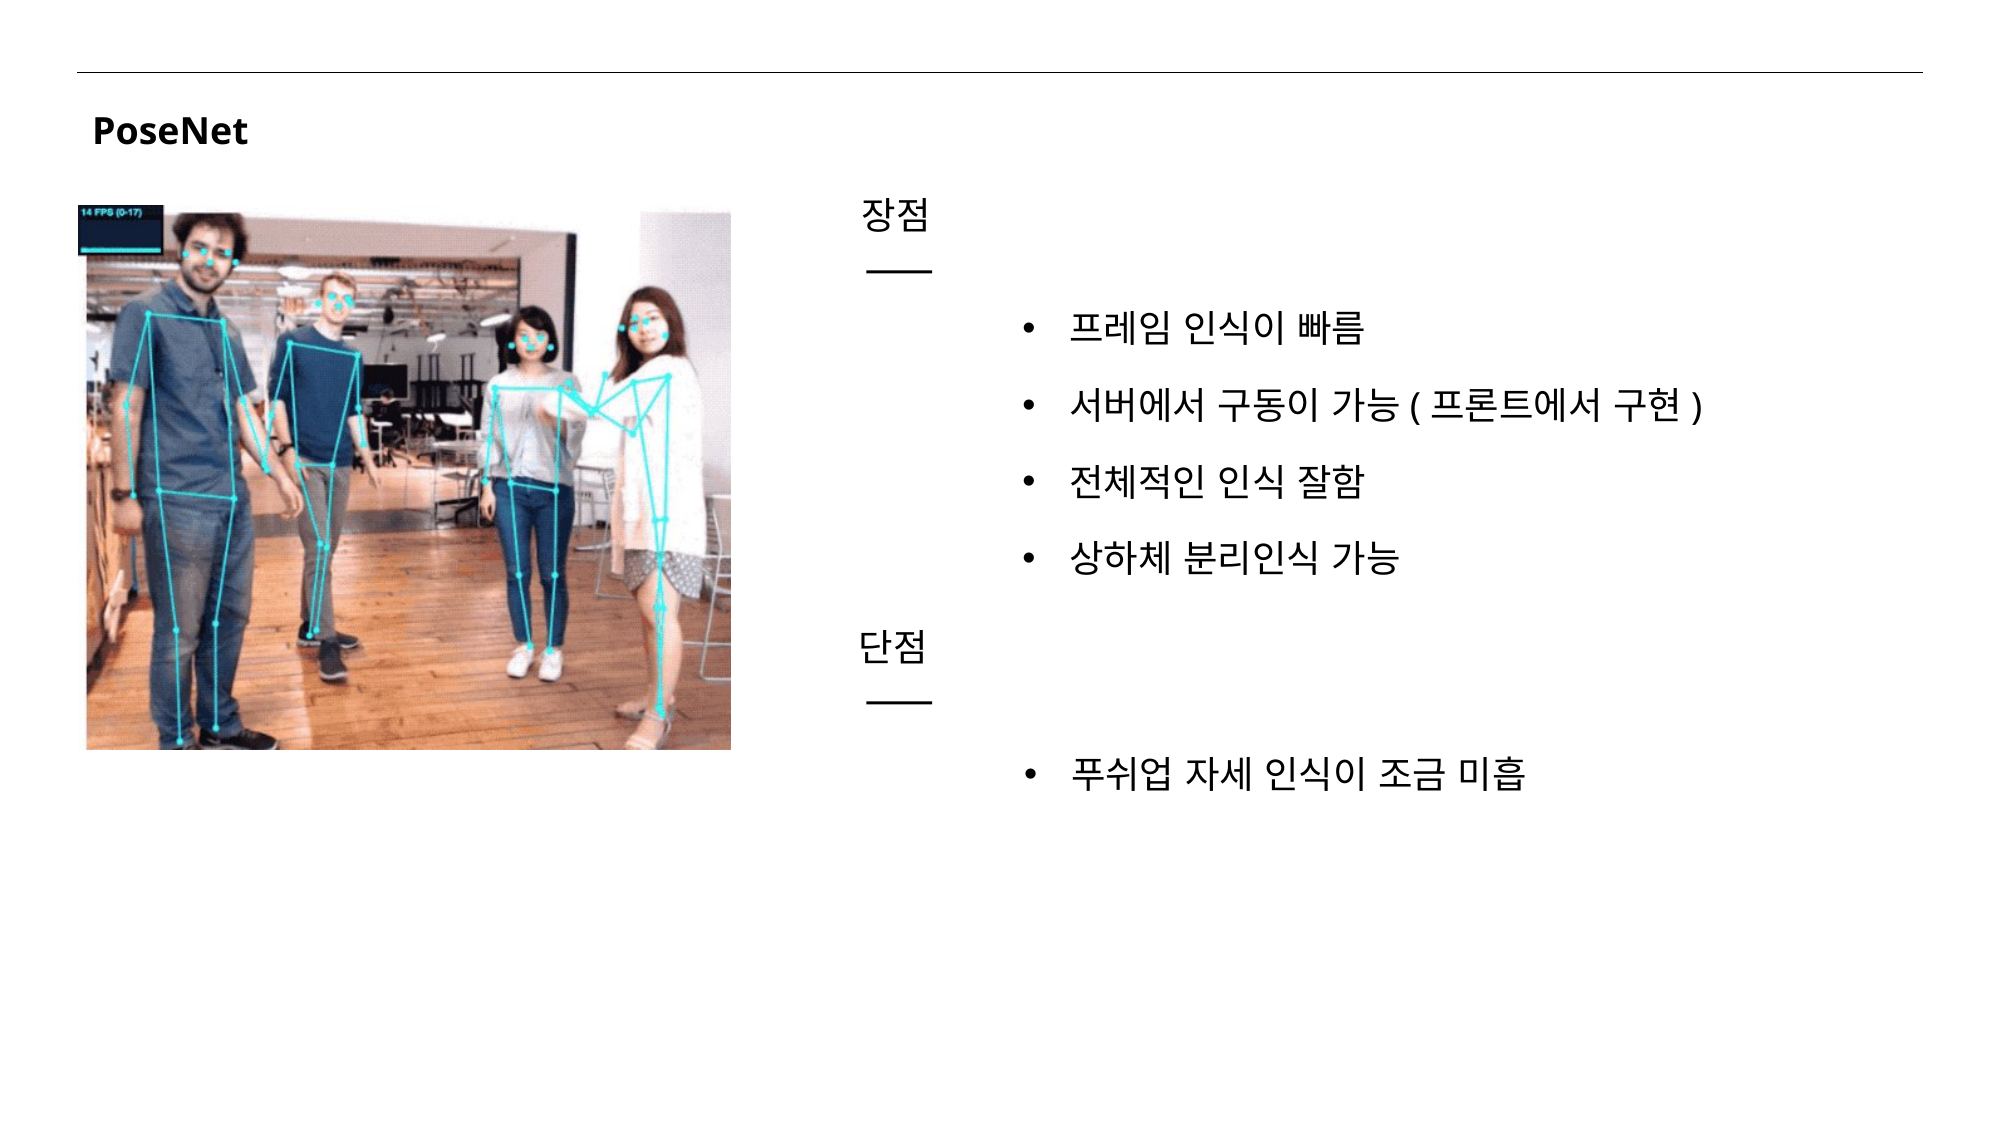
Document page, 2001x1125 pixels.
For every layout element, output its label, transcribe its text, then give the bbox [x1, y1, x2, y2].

title PoseNet [77, 93, 1803, 171]
text_box 푸쉬업 자세 인식이 조금 미흡 [1009, 728, 1942, 811]
text_box 프레임 인식이 빠름 서버에서 구동이 가능(프론트에서 구현) 전체적인 인식 잘함 상하체 분리인식 가능 [1007, 283, 1753, 596]
text_box [866, 701, 933, 705]
text_box 단점 [844, 602, 959, 684]
text_box [866, 270, 933, 274]
picture [78, 205, 731, 750]
text_box 장점 [846, 170, 962, 253]
